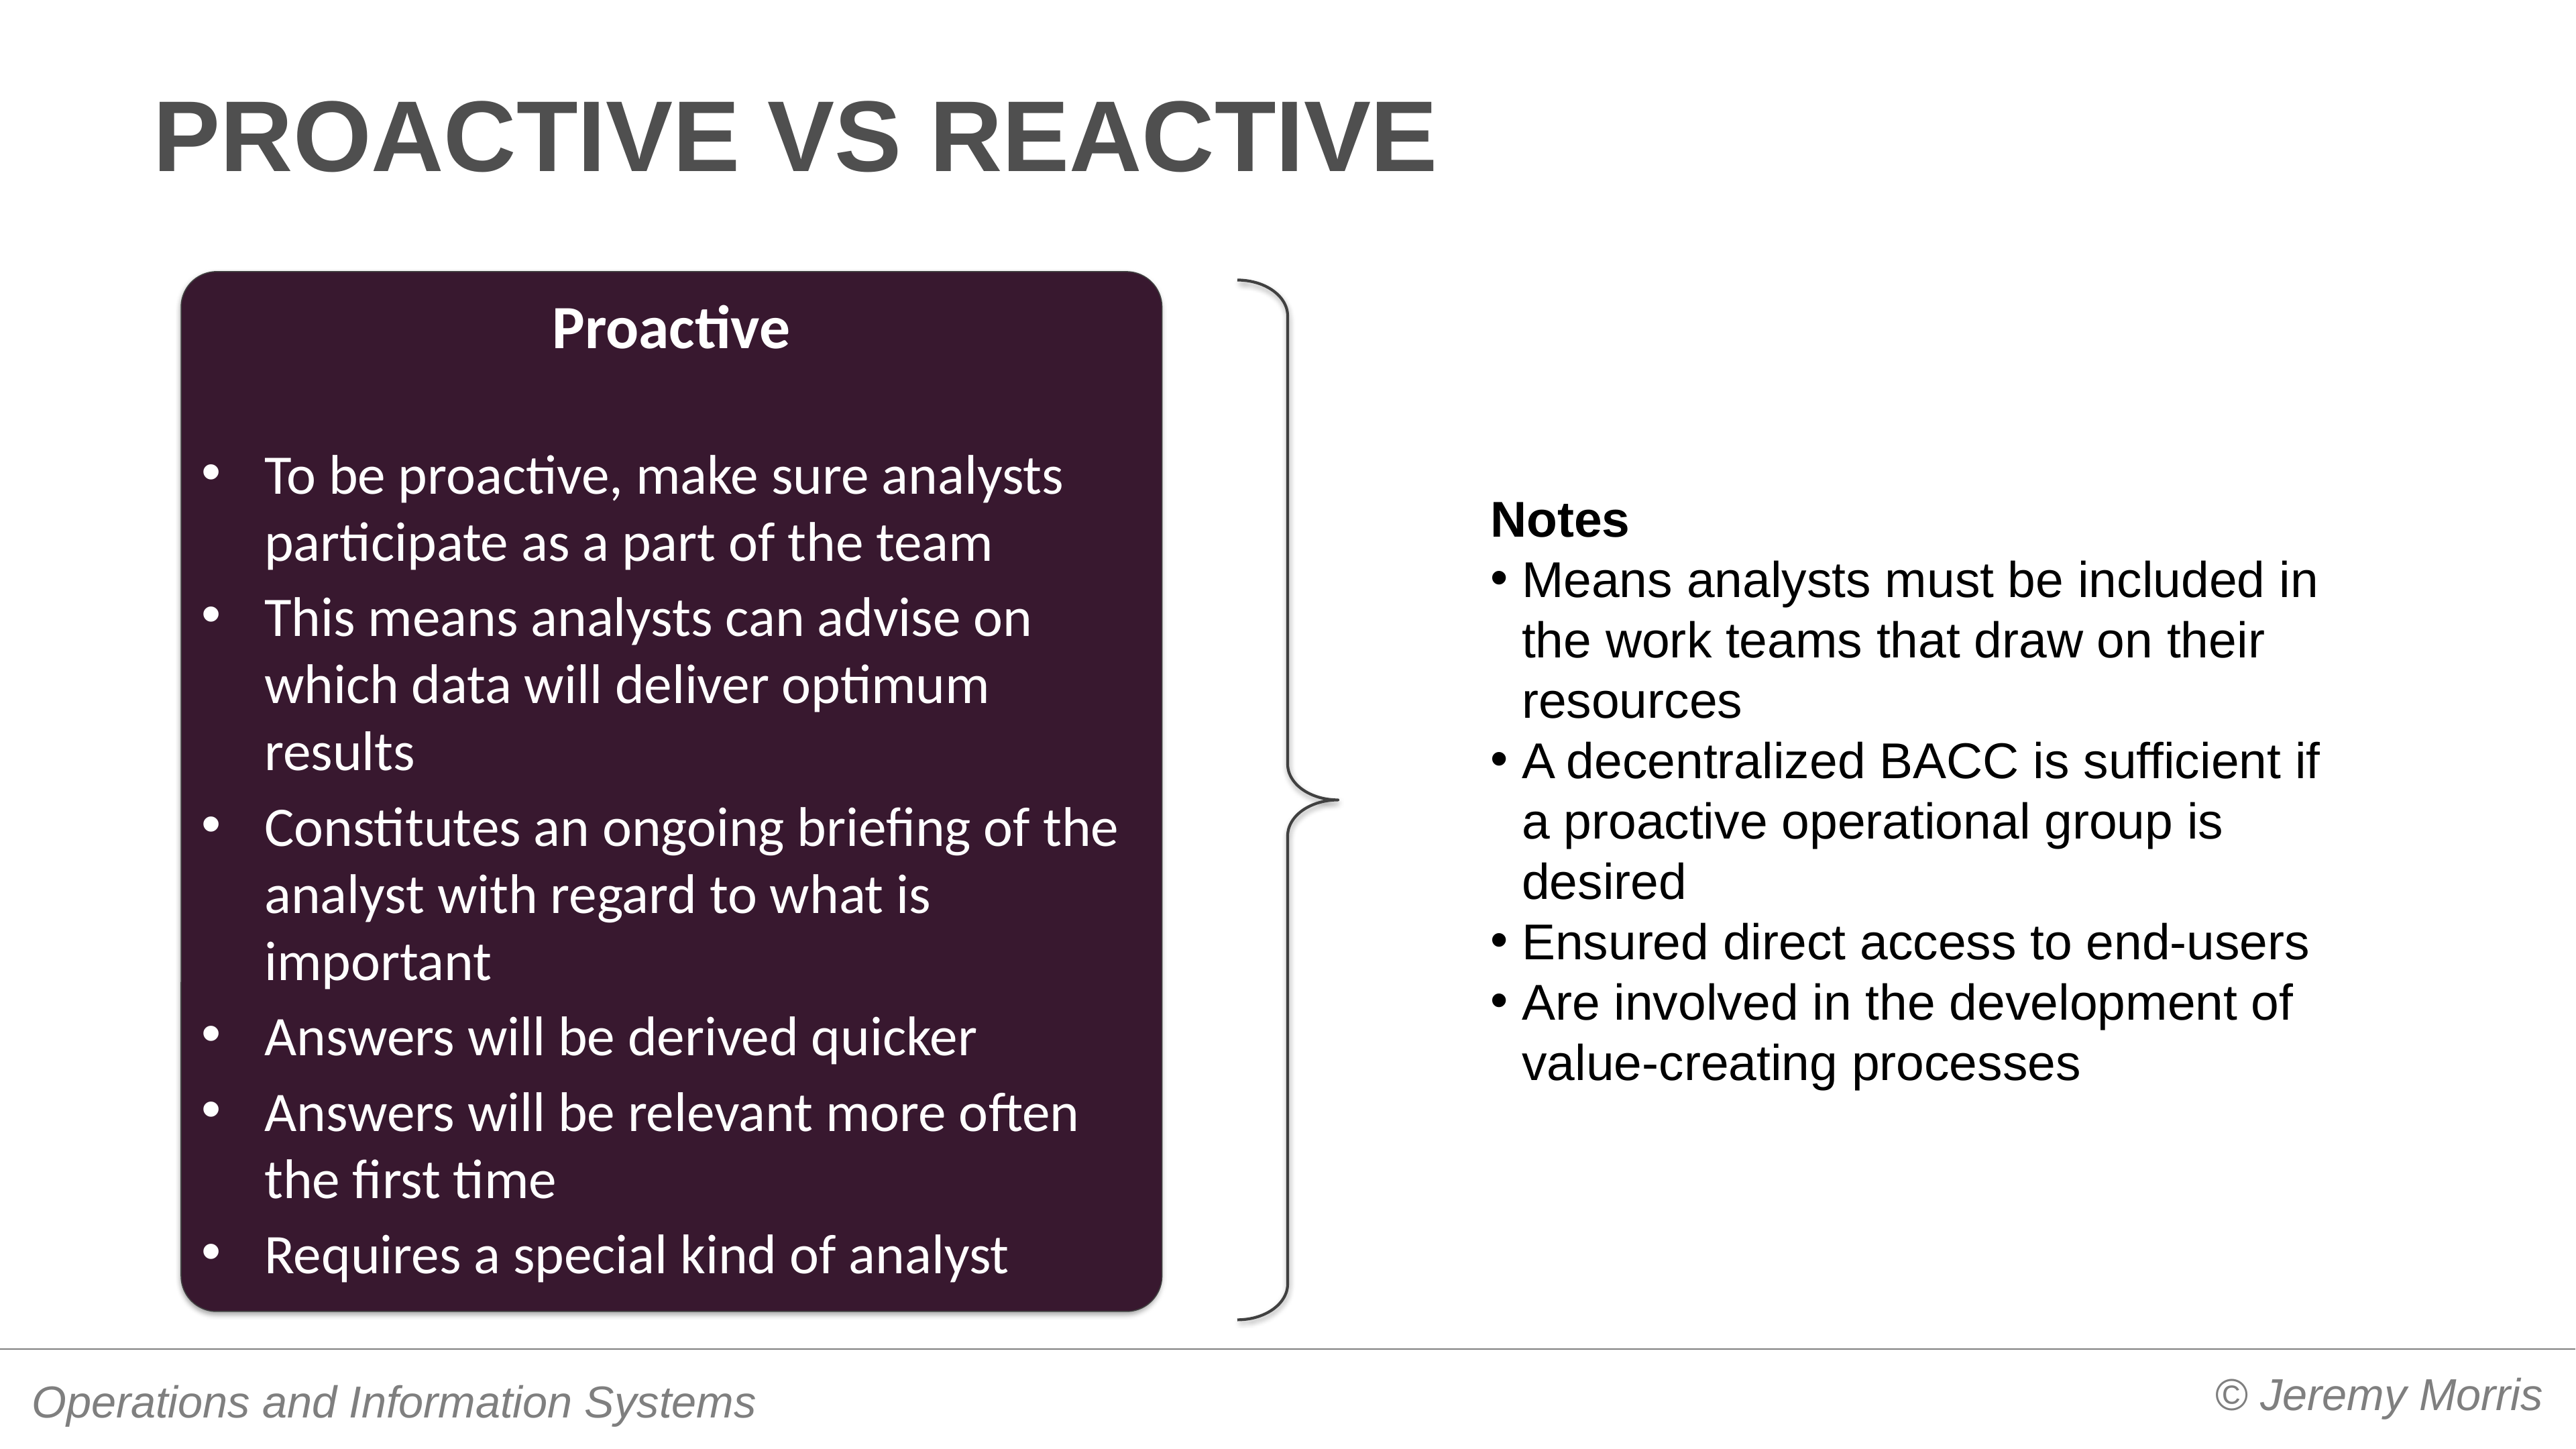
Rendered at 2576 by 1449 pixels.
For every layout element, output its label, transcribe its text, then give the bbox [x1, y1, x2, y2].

text_box Notes Means analysts must be included in the work teams that draw on their resources A decentralized BACC is sufficient if a proactive operational group is desired Ensured direct access to end-users Are involved in the development of value-creating processes [1480, 481, 2336, 1095]
title Proactive vs reactive [128, 53, 2447, 204]
text_box [1237, 278, 1340, 1322]
text_box Proactive To be proactive, make sure analysts participate as a part of the team This means analysts can advise on which data will deliver optimum results Constitutes an ongoing briefing of the analyst with regard to what is important Answers will be derived quicker Answers will be relevant more often the first time Requires a special kind of analyst [180, 271, 1163, 1312]
